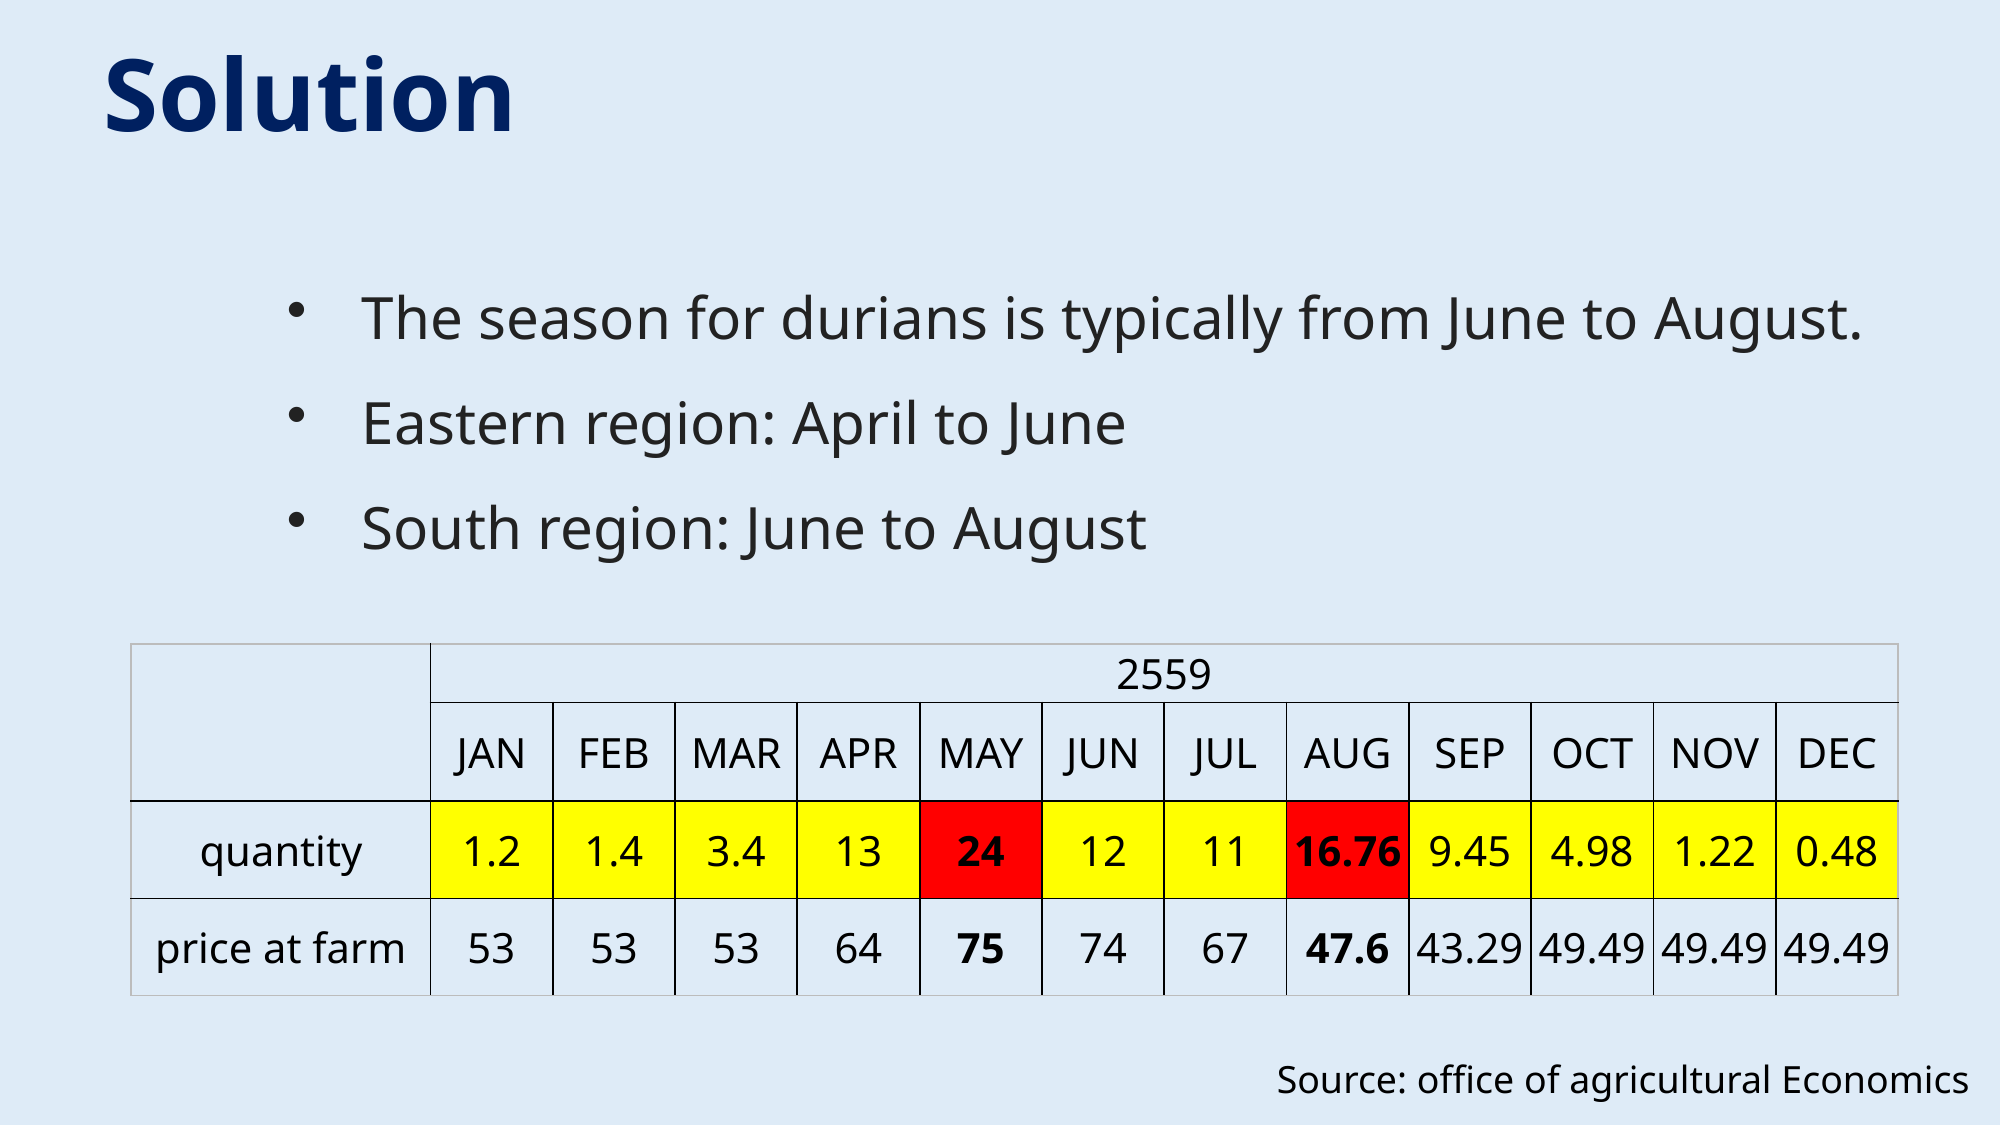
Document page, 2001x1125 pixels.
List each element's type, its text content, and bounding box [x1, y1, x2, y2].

table_header 2559 [431, 645, 1897, 702]
table_cell OCT [1532, 703, 1653, 800]
table_cell 13 [798, 802, 919, 898]
table_cell 49.49 [1532, 899, 1653, 995]
table_cell 12 [1043, 802, 1163, 898]
text_box Source: office of agricultural Economics [903, 1048, 1986, 1109]
table_cell 43.29 [1410, 899, 1530, 995]
text_box The season for durians is typically from June to August. Eastern region: April to June South region: June to August [271, 239, 1933, 569]
table_cell 1.22 [1654, 802, 1775, 898]
table_cell 53 [676, 899, 796, 995]
table_cell price at farm [132, 899, 430, 995]
table_cell APR [798, 703, 919, 800]
table_cell NOV [1654, 703, 1775, 800]
table_cell 0.48 [1777, 802, 1897, 898]
table_cell 75 [921, 899, 1041, 995]
table_cell 3.4 [676, 802, 796, 898]
table_cell JAN [431, 703, 552, 800]
table_header [132, 645, 430, 800]
table_cell 67 [1165, 899, 1286, 995]
table_cell AUG [1287, 703, 1408, 800]
table_cell MAY [921, 703, 1041, 800]
table_cell 49.49 [1654, 899, 1775, 995]
table_cell 49.49 [1777, 899, 1897, 995]
table_cell 47.6 [1287, 899, 1408, 995]
text_box Solution [30, 37, 591, 185]
table_cell JUL [1165, 703, 1286, 800]
table_cell 24 [921, 802, 1041, 898]
table_cell MAR [676, 703, 796, 800]
table_cell 11 [1165, 802, 1286, 898]
table_cell 9.45 [1410, 802, 1530, 898]
table_cell 4.98 [1532, 802, 1653, 898]
table_cell 53 [554, 899, 674, 995]
table_cell 53 [431, 899, 552, 995]
table_cell 16.76 [1287, 802, 1408, 898]
table_cell DEC [1777, 703, 1897, 800]
table_cell quantity [132, 802, 430, 898]
table_cell 1.4 [554, 802, 674, 898]
table_cell 64 [798, 899, 919, 995]
table_cell JUN [1043, 703, 1163, 800]
table_cell FEB [554, 703, 674, 800]
table_cell 74 [1043, 899, 1163, 995]
table_cell 1.2 [431, 802, 552, 898]
table_cell SEP [1410, 703, 1530, 800]
